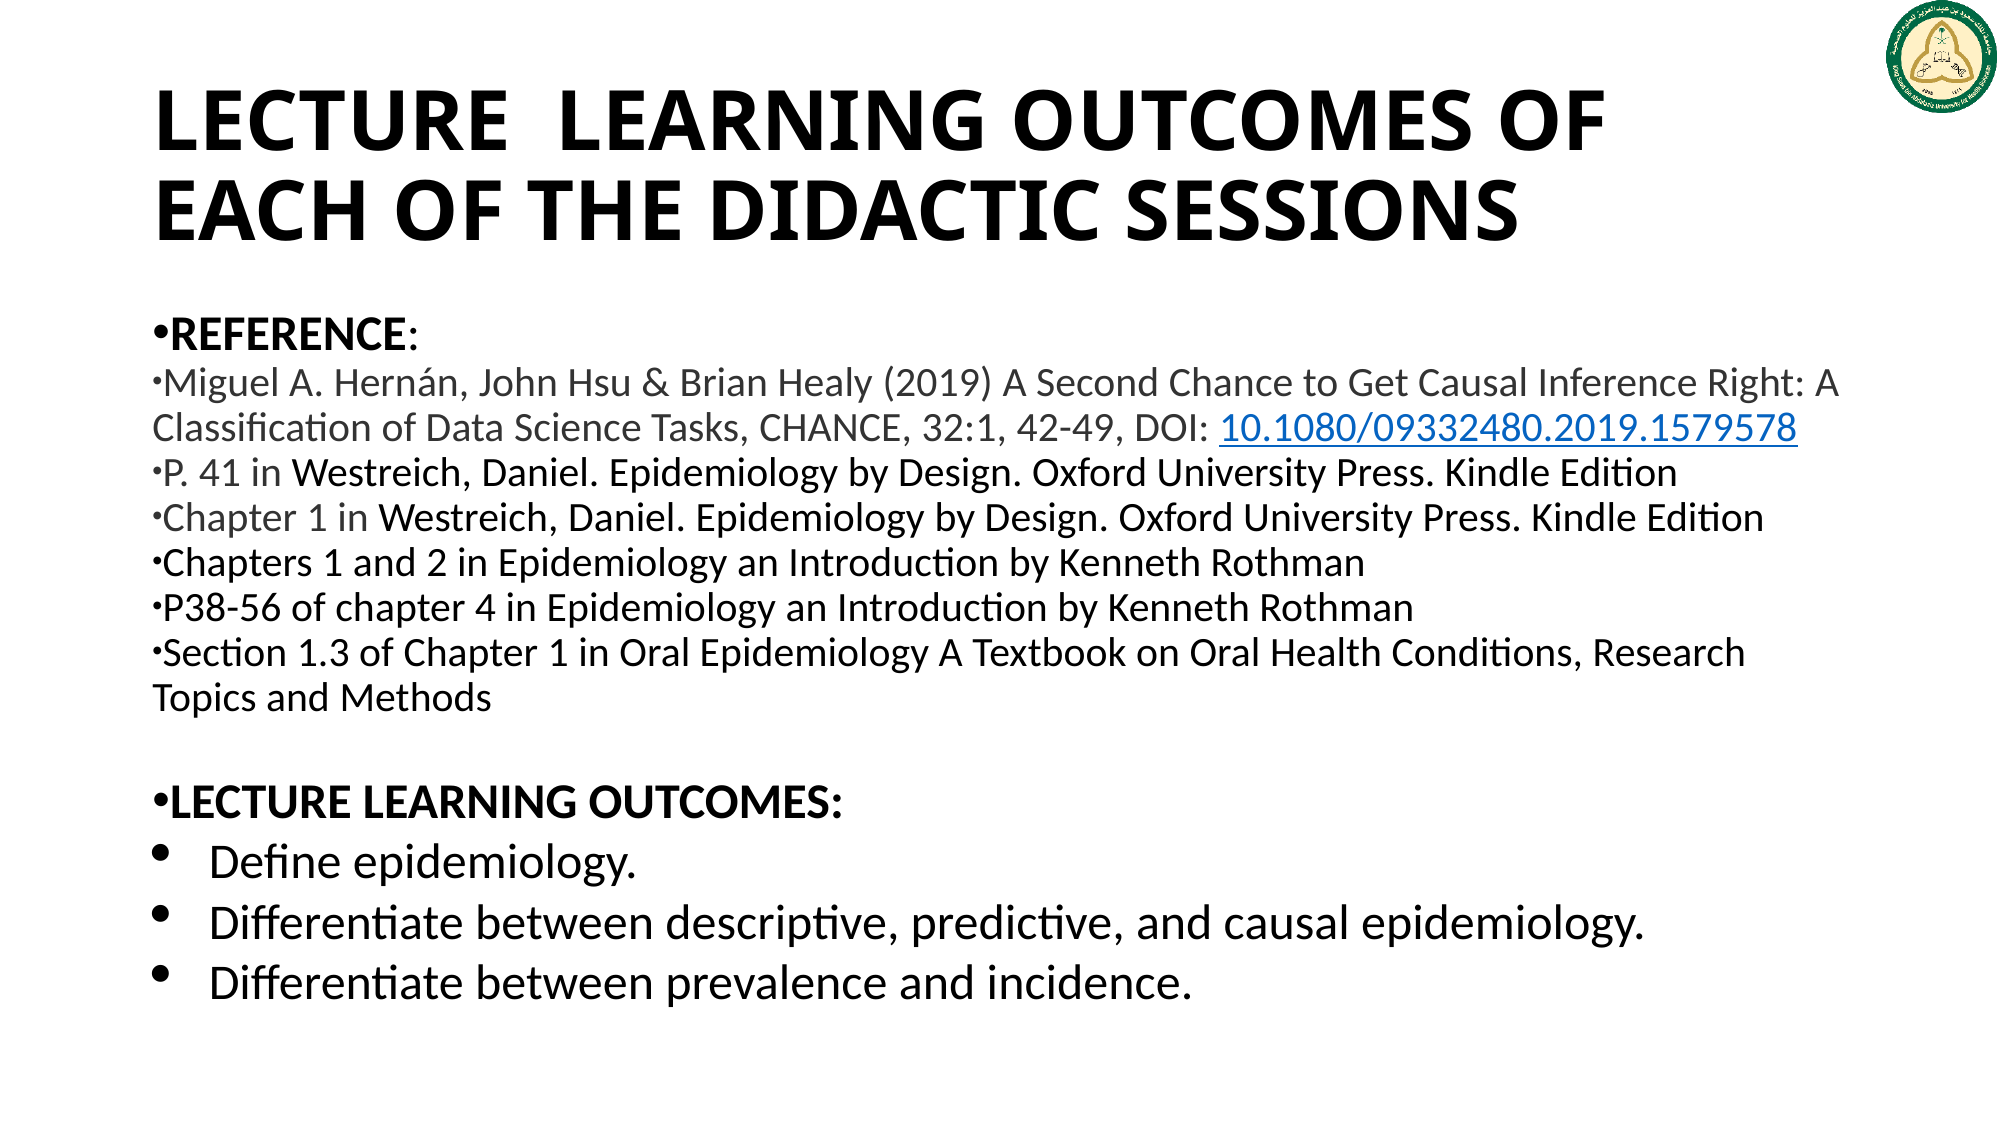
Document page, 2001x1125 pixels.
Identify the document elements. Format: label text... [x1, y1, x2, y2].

picture [1886, 0, 1997, 113]
title LECTURE LEARNING OUTCOMES OF EACH OF THE DIDACTIC SESSIONS [137, 59, 1863, 278]
list REFERENCE: Miguel A. Hernán, John Hsu & Brian Healy (2019) A Second Chance to Get Causal Inference Right: A Classification of Data Science Tasks, CHANCE, 32:1, 42-49, DOI: 10.1080/09332480.2019.1579578 P. 41 in Westreich, Daniel. Epidemiology by Design. Oxford University Press. Kindle Edition Chapter 1 in Westreich, Daniel. Epidemiology by Design. Oxford University Press. Kindle Edition Chapters 1 and 2 in Epidemiology an Introduction by Kenneth Rothman P38-56 of chapter 4 in Epidemiology an Introduction by Kenneth Rothman Section 1.3 of Chapter 1 in Oral Epidemiology A Textbook on Oral Health Conditions, Research Topics and Methods LECTURE LEARNING OUTCOMES: Define epidemiology. Differentiate between descriptive, predictive, and causal epidemiology. Differentiate between prevalence and incidence. [137, 299, 1863, 1014]
